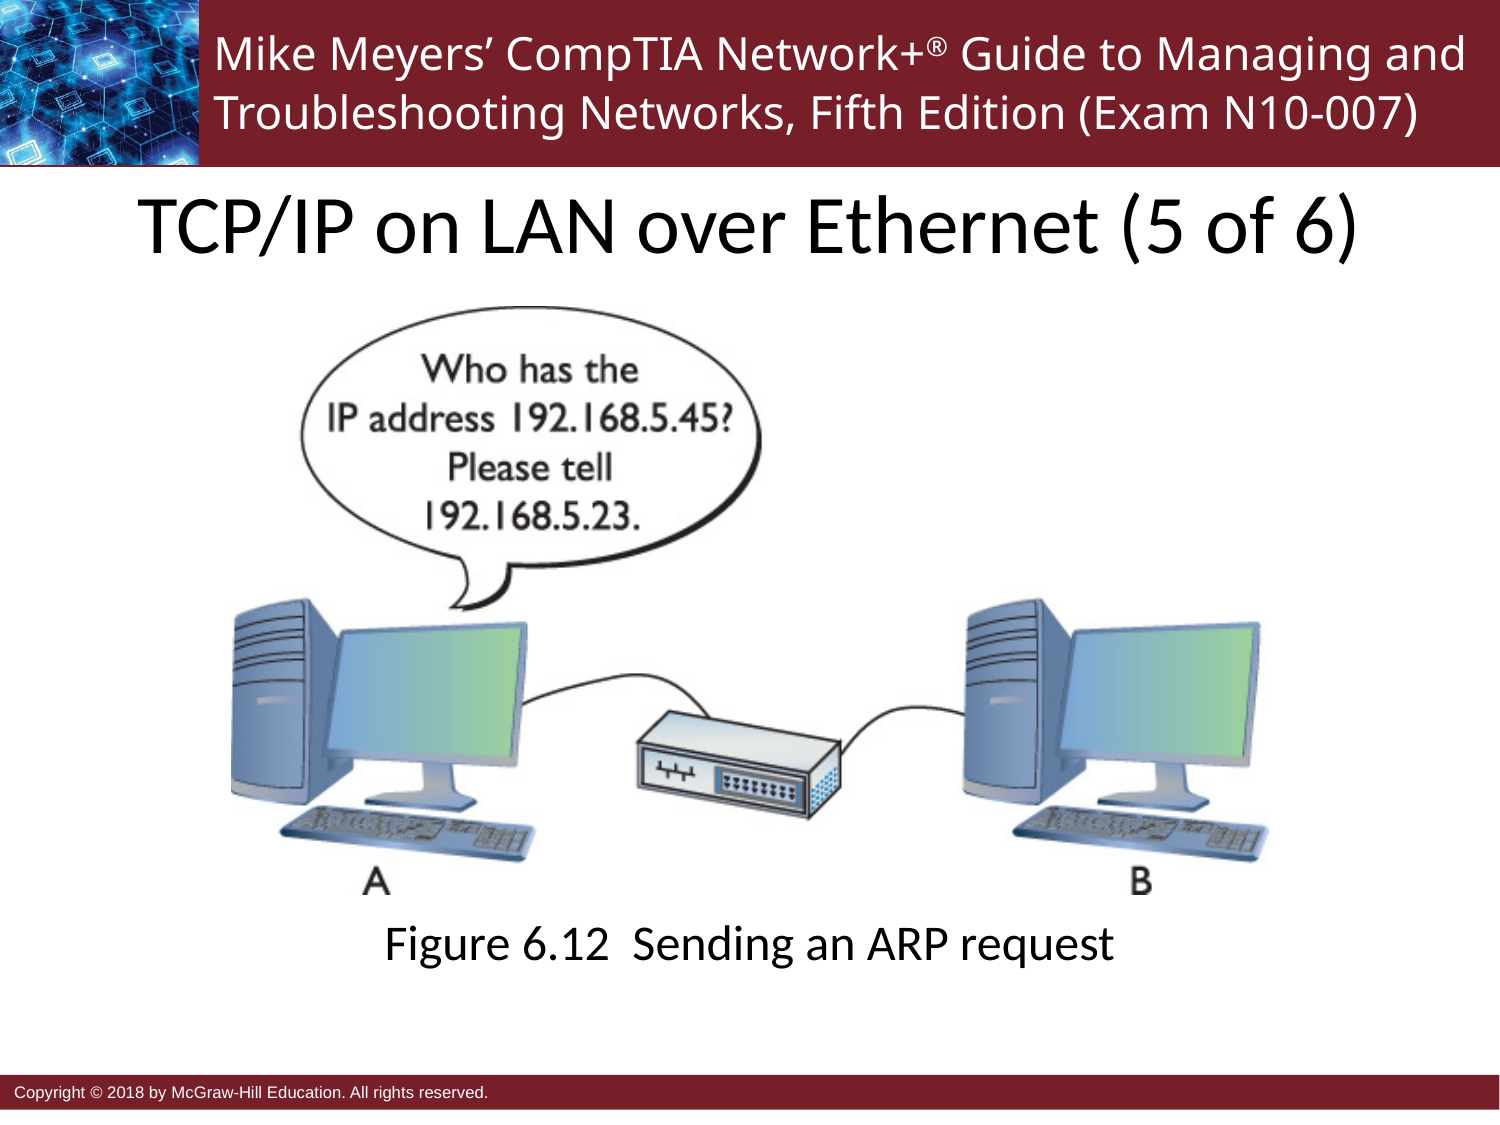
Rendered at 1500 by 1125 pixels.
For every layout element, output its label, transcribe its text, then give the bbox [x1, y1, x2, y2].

picture [0, 0, 199, 165]
title TCP/IP on LAN over Ethernet (5 of 6) [75, 162, 1425, 288]
list Figure 6.12 Sending an ARP request [75, 903, 1425, 1022]
picture [230, 306, 1269, 896]
